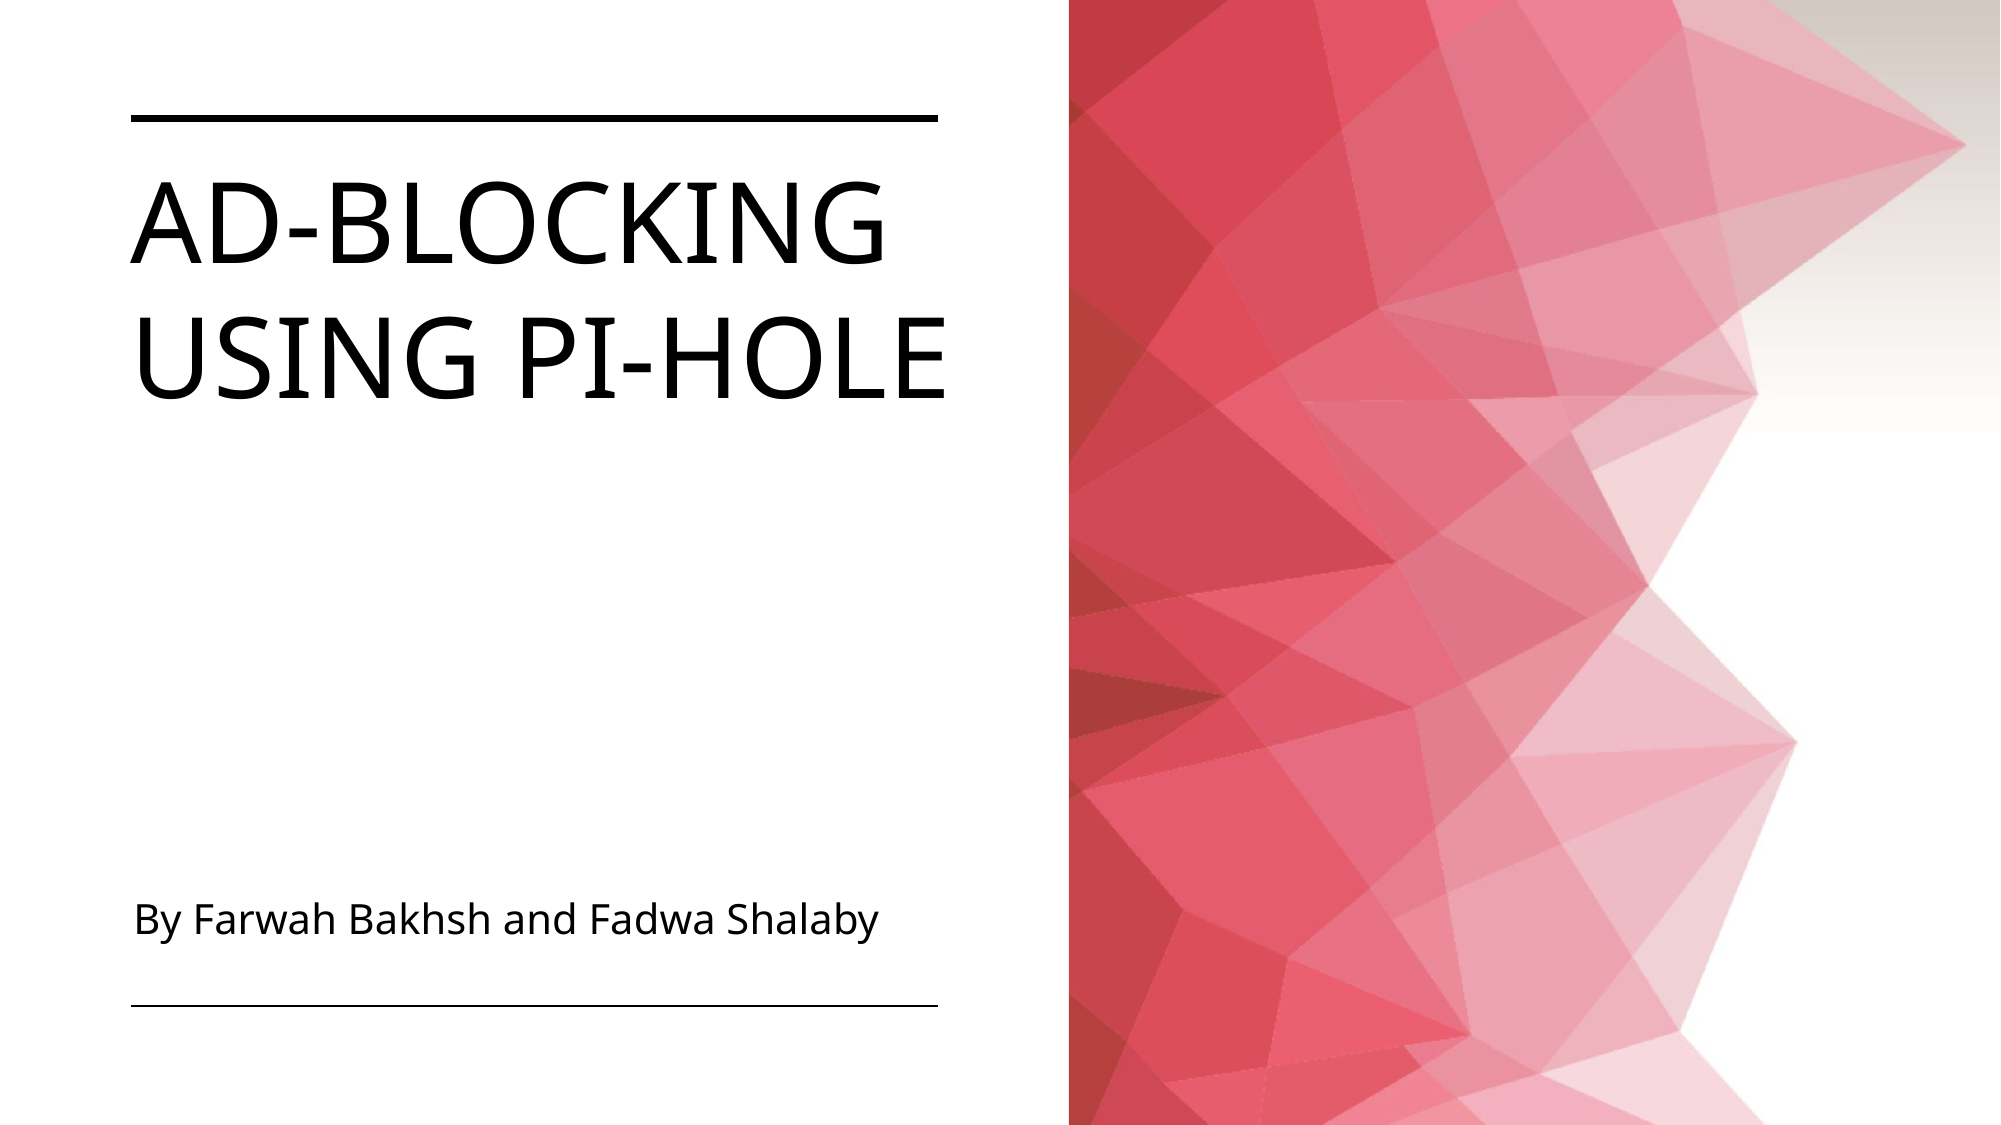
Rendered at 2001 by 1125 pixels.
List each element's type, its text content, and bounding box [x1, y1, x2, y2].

subtitle By Farwah Bakhsh and Fadwa Shalaby [118, 785, 916, 950]
picture [1068, 0, 2000, 1125]
text_box [0, 0, 1068, 1125]
title Ad-blocking using pi-hole [115, 143, 973, 778]
